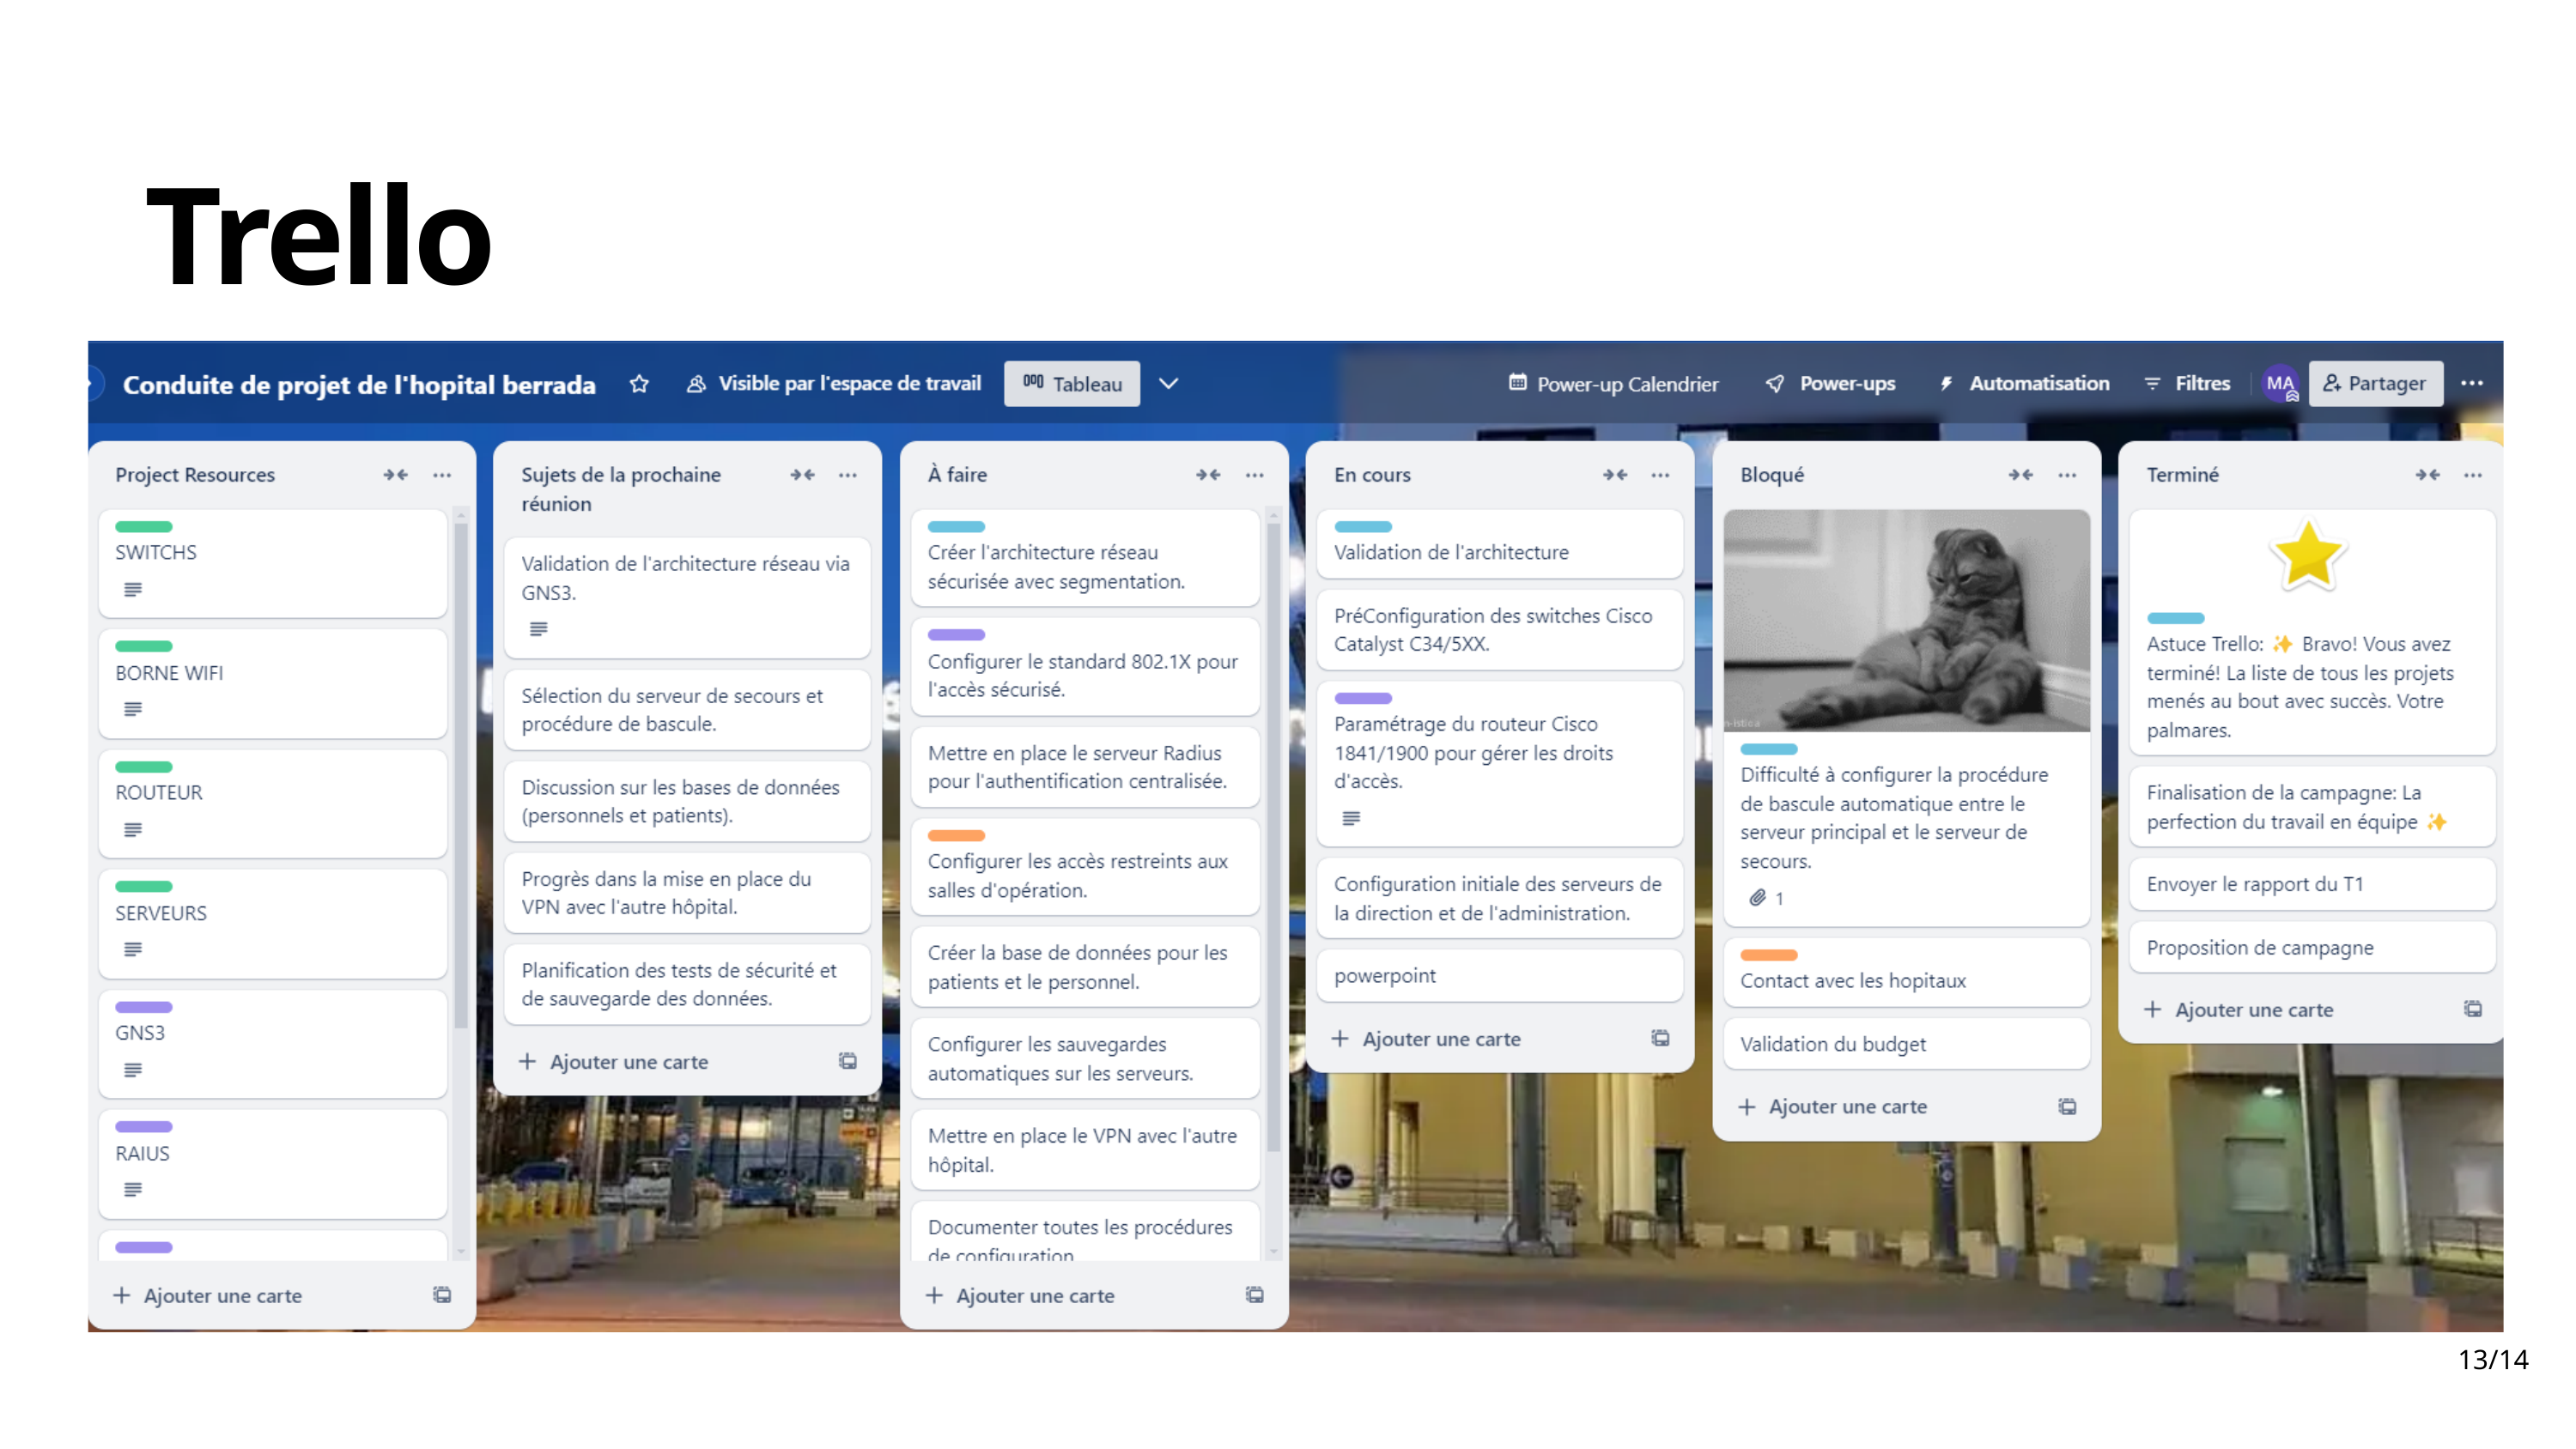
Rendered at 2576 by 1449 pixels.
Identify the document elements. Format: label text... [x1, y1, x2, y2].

text_box Trello [144, 123, 562, 312]
text_box [88, 341, 2504, 1332]
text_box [2443, 1331, 2544, 1392]
